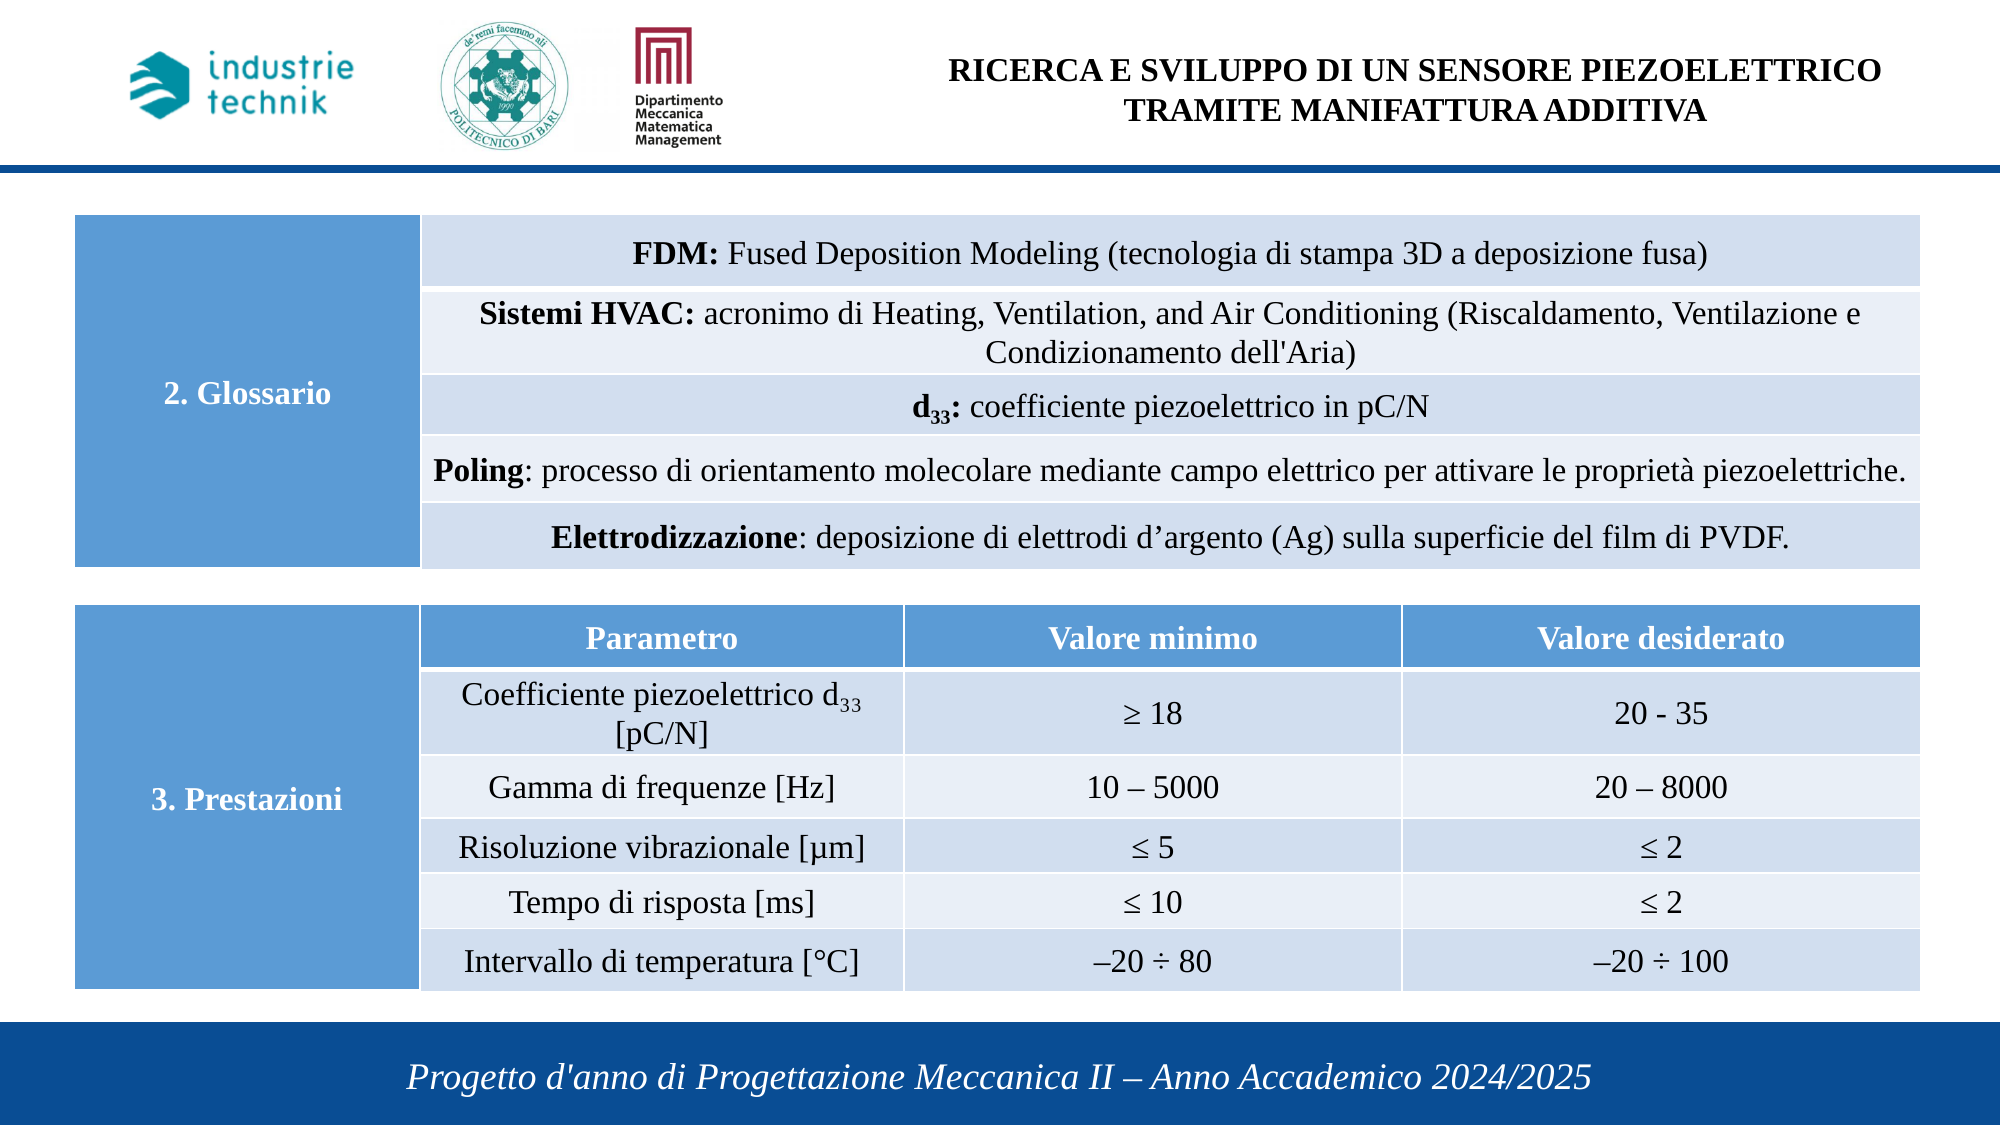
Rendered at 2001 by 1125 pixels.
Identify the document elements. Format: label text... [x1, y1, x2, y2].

text_box Progetto d'anno di Progettazione Meccanica II – Anno Accademico 2024/2025 [0, 1022, 2000, 1125]
table_cell ≤ 10 [905, 874, 1401, 928]
table_header 3. Prestazioni [75, 605, 419, 989]
table_cell Poling: processo di orientamento molecolare mediante campo elettrico per attivare le proprietà piezoelettriche. [422, 436, 1920, 501]
table_cell ≤ 2 [1403, 874, 1920, 928]
table_cell Tempo di risposta [ms] [421, 874, 903, 928]
table_header Parametro [421, 605, 903, 667]
table_cell Elettrodizzazione: deposizione di elettrodi d’argento (Ag) sulla superficie del film di PVDF. [422, 503, 1920, 569]
picture [437, 20, 734, 152]
table_cell Intervallo di temperatura [°C] [421, 929, 903, 991]
table_cell Coefficiente piezoelettrico d₃₃ [pC/N] [421, 672, 903, 754]
table_cell ≤ 5 [905, 819, 1401, 872]
table_cell –20 ÷ 80 [905, 929, 1401, 991]
table_cell ≥ 18 [905, 672, 1401, 754]
table_header 2. Glossario [75, 215, 420, 567]
table_cell 20 - 35 [1403, 672, 1920, 754]
table_cell Risoluzione vibrazionale [µm] [421, 819, 903, 872]
table_cell Gamma di frequenze [Hz] [421, 756, 903, 817]
picture [74, 15, 401, 152]
table_cell 20 – 8000 [1403, 756, 1920, 817]
table_header Valore minimo [905, 605, 1401, 667]
table_header FDM: Fused Deposition Modeling (tecnologia di stampa 3D a deposizione fusa) [422, 215, 1920, 286]
table_cell ≤ 2 [1403, 819, 1920, 872]
table_header Valore desiderato [1403, 605, 1920, 667]
text_box Ricerca e sviluppo di un sensore piezoelettrico TRAMITE MANIFATTURA additiva [880, 40, 1952, 136]
table_cell d₃₃: coefficiente piezoelettrico in pC/N [422, 375, 1920, 434]
table_cell 10 – 5000 [905, 756, 1401, 817]
table_cell –20 ÷ 100 [1403, 929, 1920, 991]
table_cell Sistemi HVAC: acronimo di Heating, Ventilation, and Air Conditioning (Riscaldamento, Ventilazione e Condizionamento dell'Aria) [422, 292, 1920, 373]
